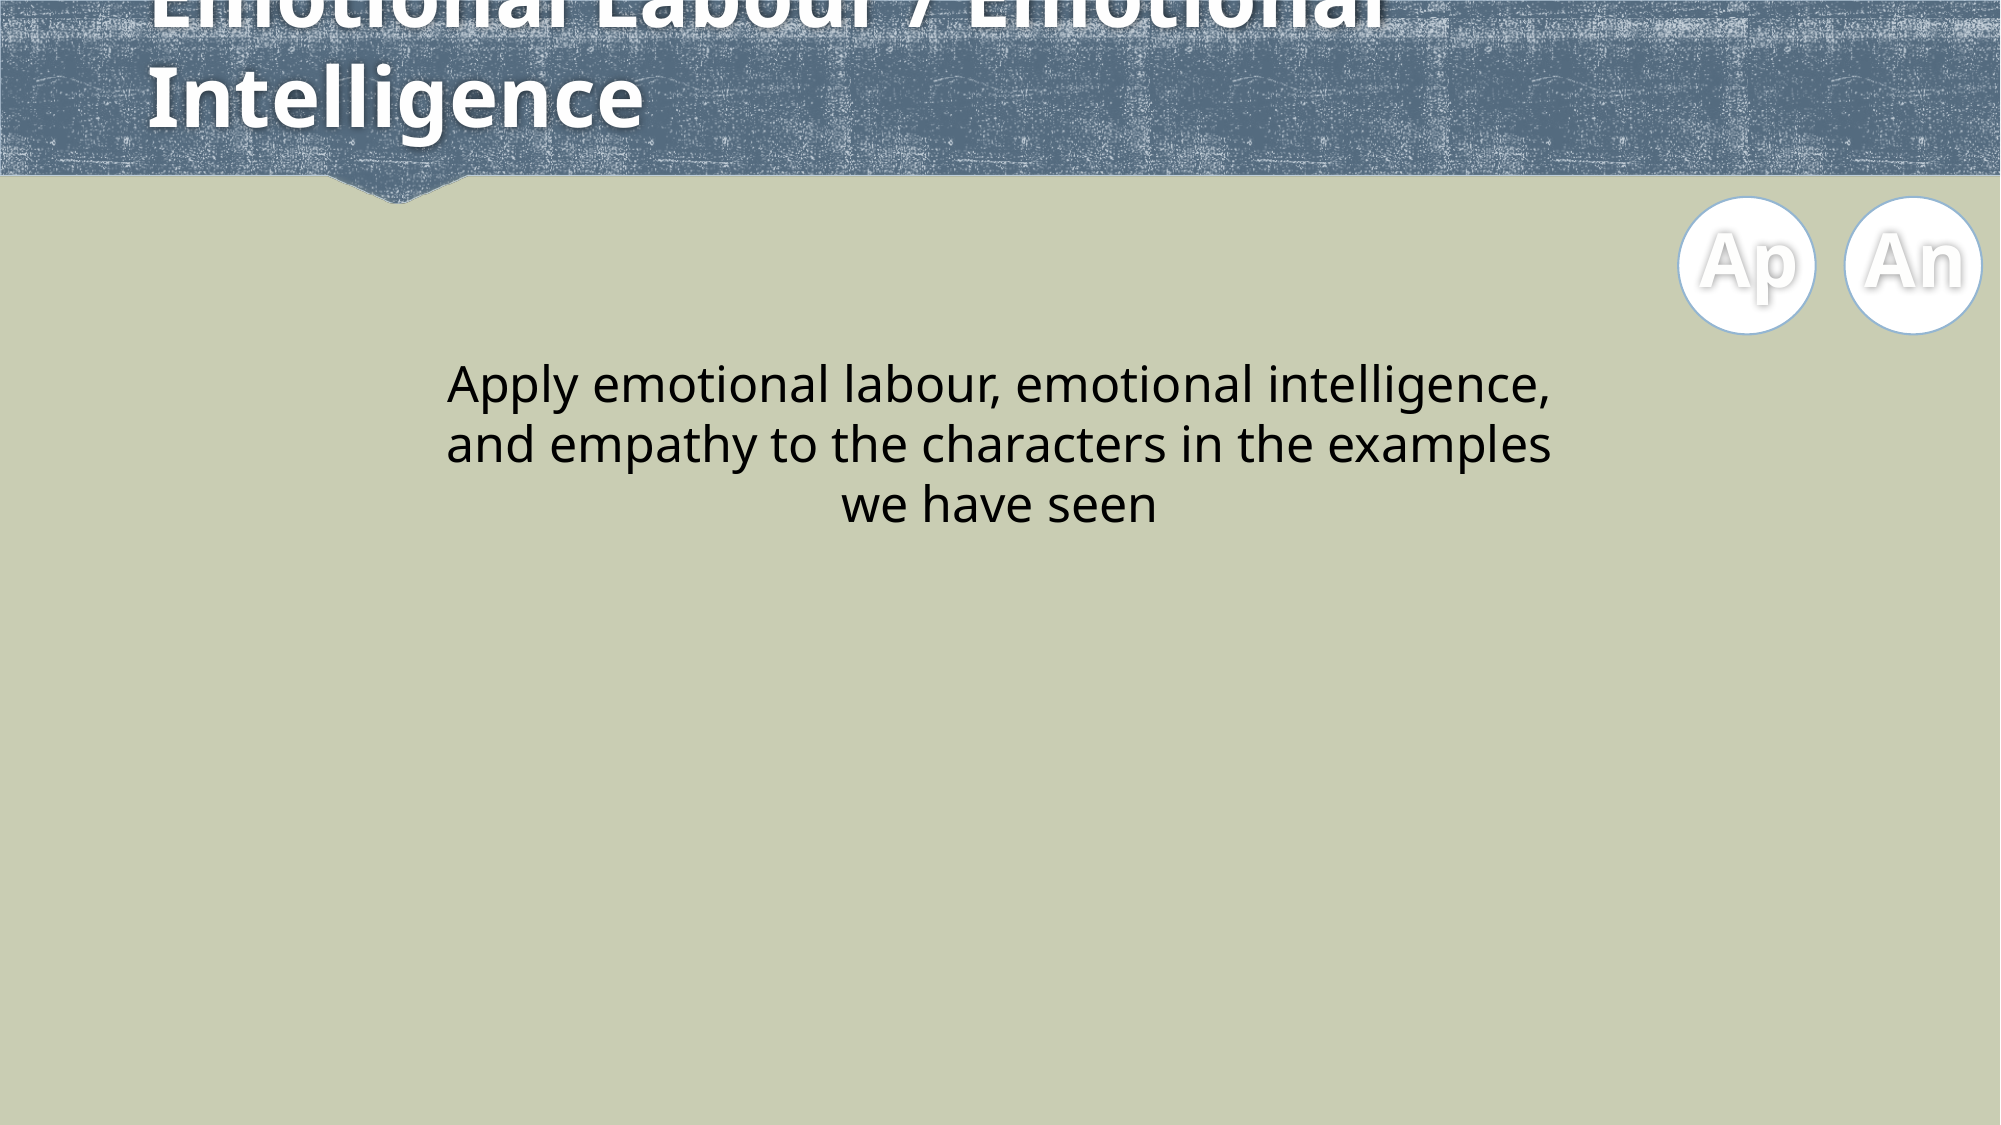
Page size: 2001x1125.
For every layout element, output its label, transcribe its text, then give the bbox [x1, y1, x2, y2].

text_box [1680, 199, 1817, 332]
title Emotional Labour / Emotional Intelligence [132, 35, 1868, 152]
text_box Apply emotional labour, emotional intelligence, and empathy to the characters in the examples we have seen [399, 344, 1600, 540]
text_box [1846, 199, 1981, 332]
